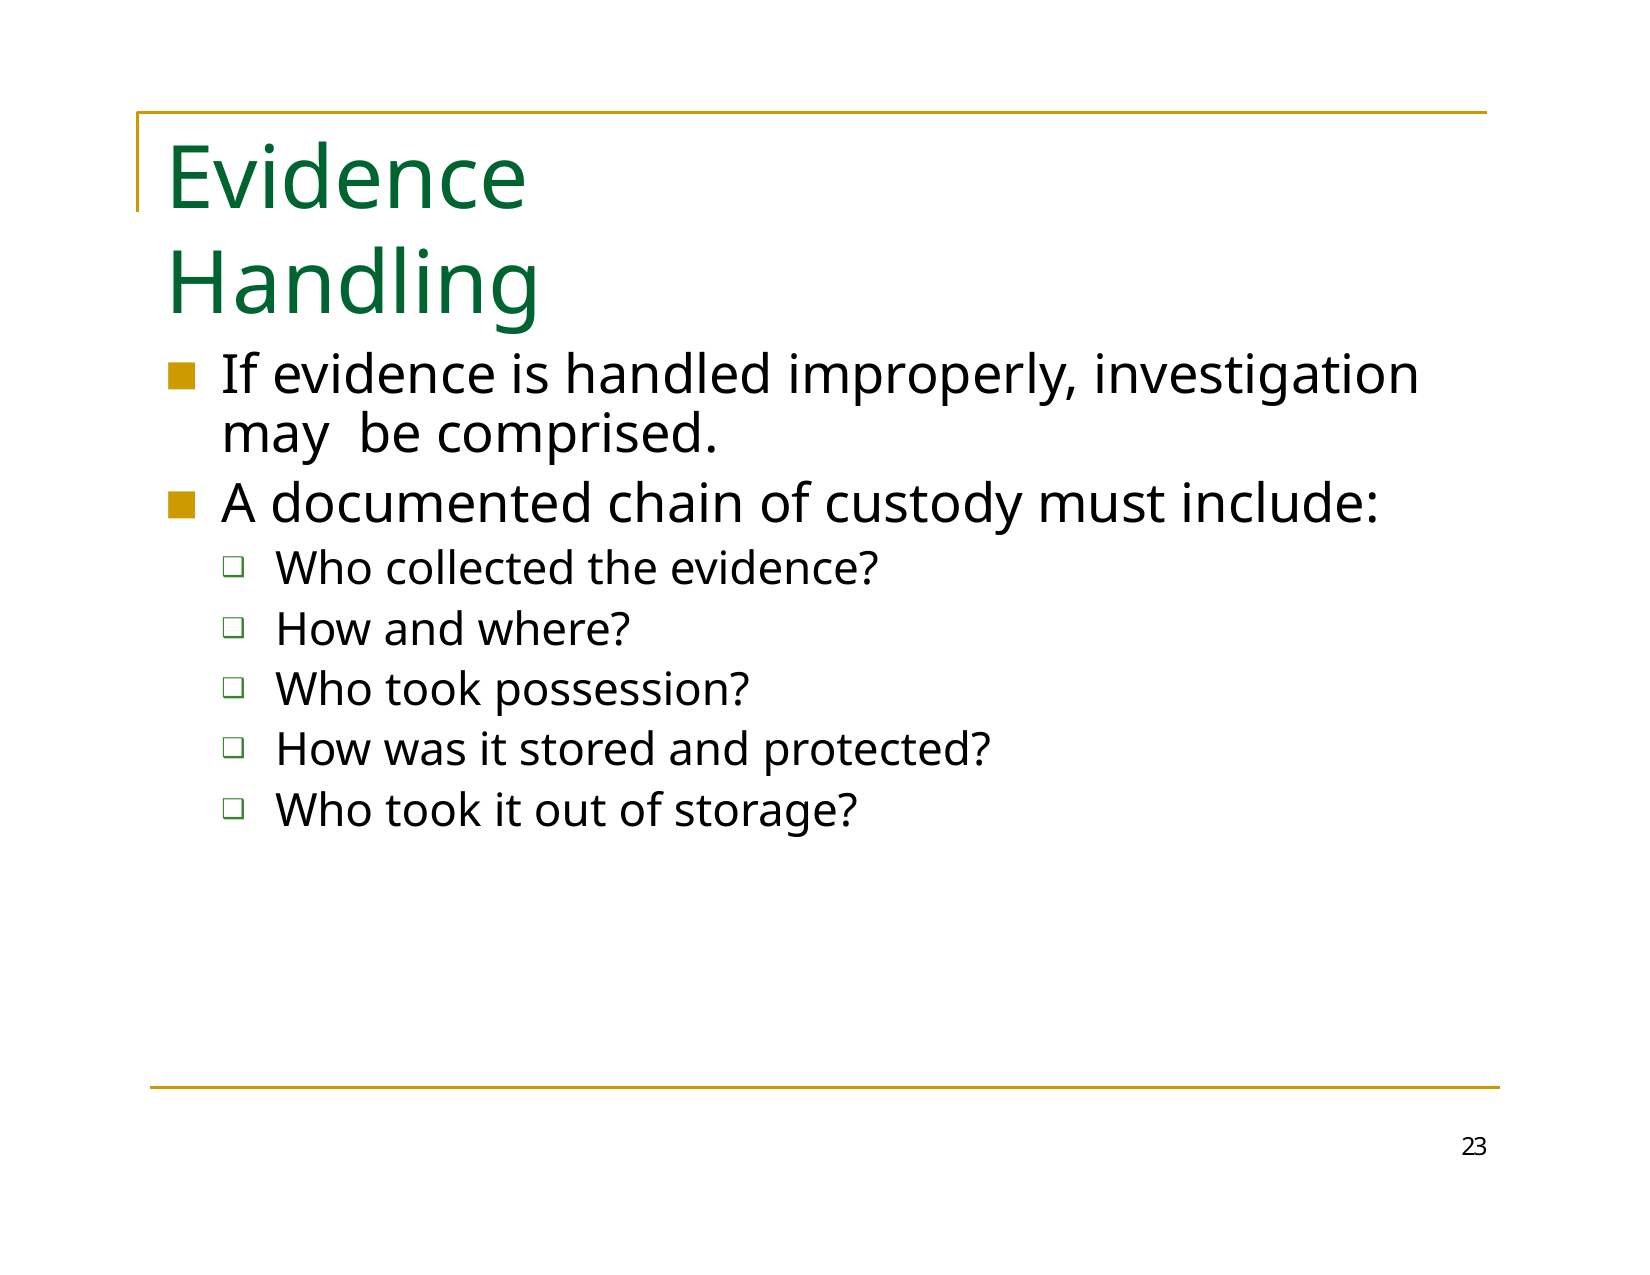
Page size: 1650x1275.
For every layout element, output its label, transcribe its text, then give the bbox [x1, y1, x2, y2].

title Evidence Handling [162, 118, 820, 334]
text_box If evidence is handled improperly, investigation may be comprised. A documented chain of custody must include: Who collected the evidence? How and where? Who took possession? How was it stored and protected? Who took it out of storage? [162, 336, 1466, 836]
slide_number 23 [1455, 1136, 1491, 1275]
